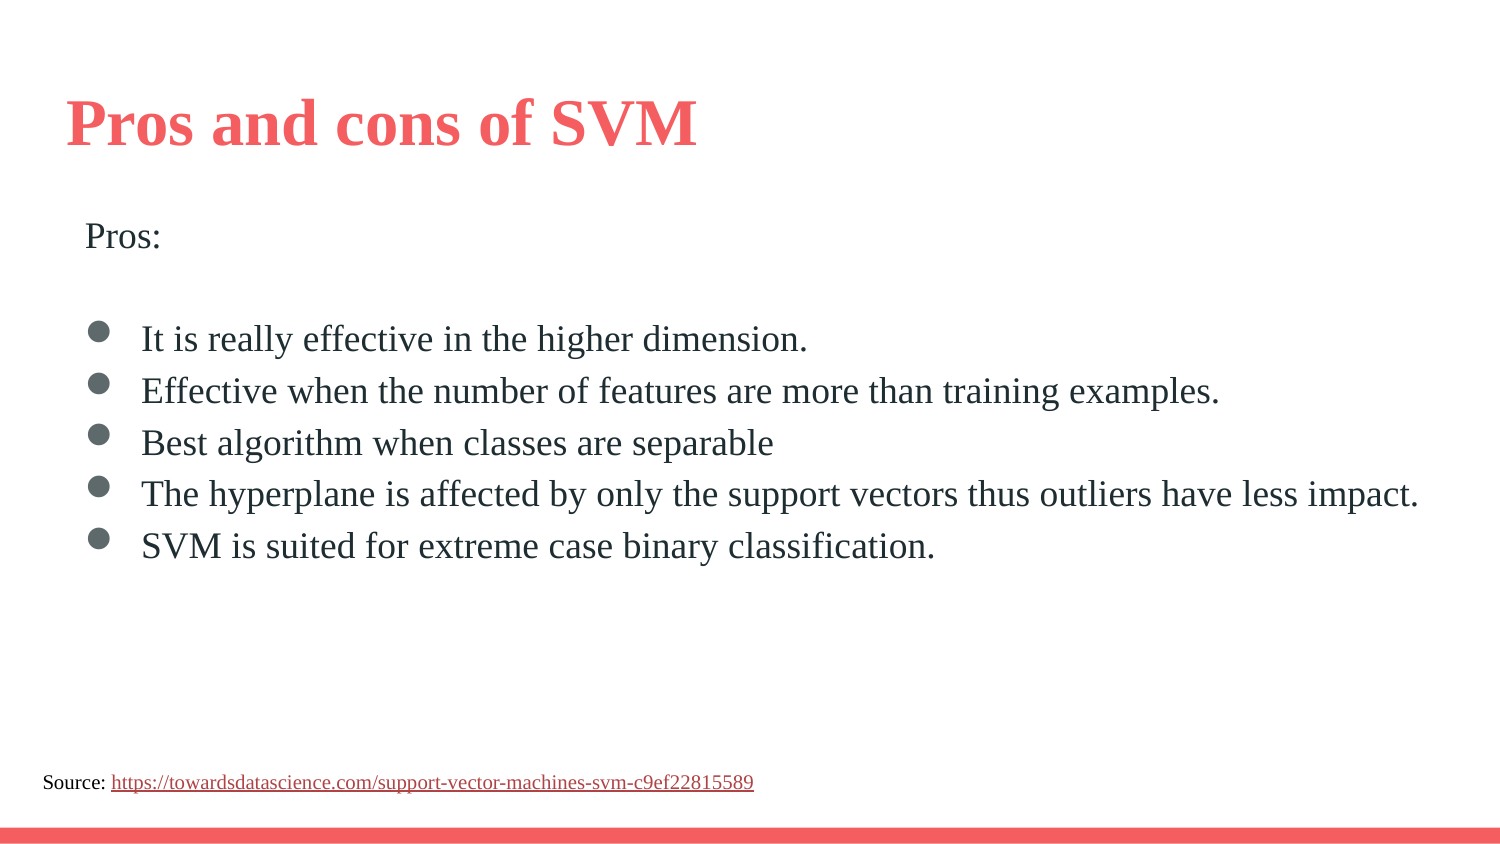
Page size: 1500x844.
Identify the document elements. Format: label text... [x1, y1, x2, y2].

text_box Source: https://towardsdatascience.com/support-vector-machines-svm-c9ef22815589 [27, 760, 1449, 801]
title Pros and cons of SVM [51, 64, 1449, 167]
list Pros: It is really effective in the higher dimension. Effective when the number of features are more than training examples. Best algorithm when classes are separable The hyperplane is affected by only the support vectors thus outliers have less impact. SVM is suited for extreme case binary classification. [51, 189, 1449, 750]
